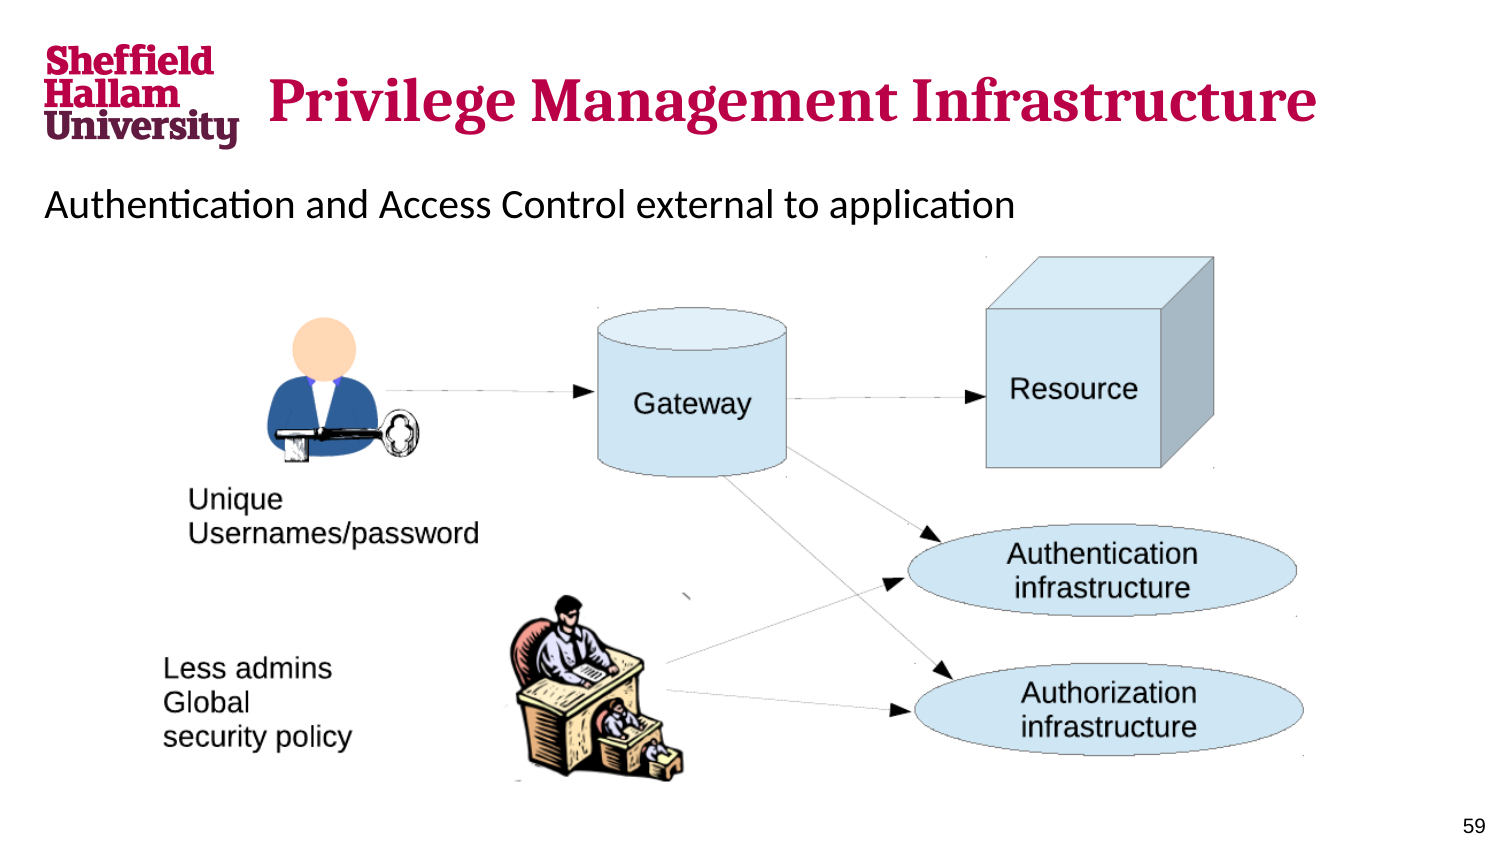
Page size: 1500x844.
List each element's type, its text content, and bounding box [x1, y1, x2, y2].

picture [130, 253, 1312, 800]
title Privilege Management Infrastructure [268, 44, 1449, 148]
picture [16, 22, 267, 171]
list Authentication and Access Control external to application [44, 177, 1456, 800]
slide_number ‹#› [1448, 799, 1500, 844]
